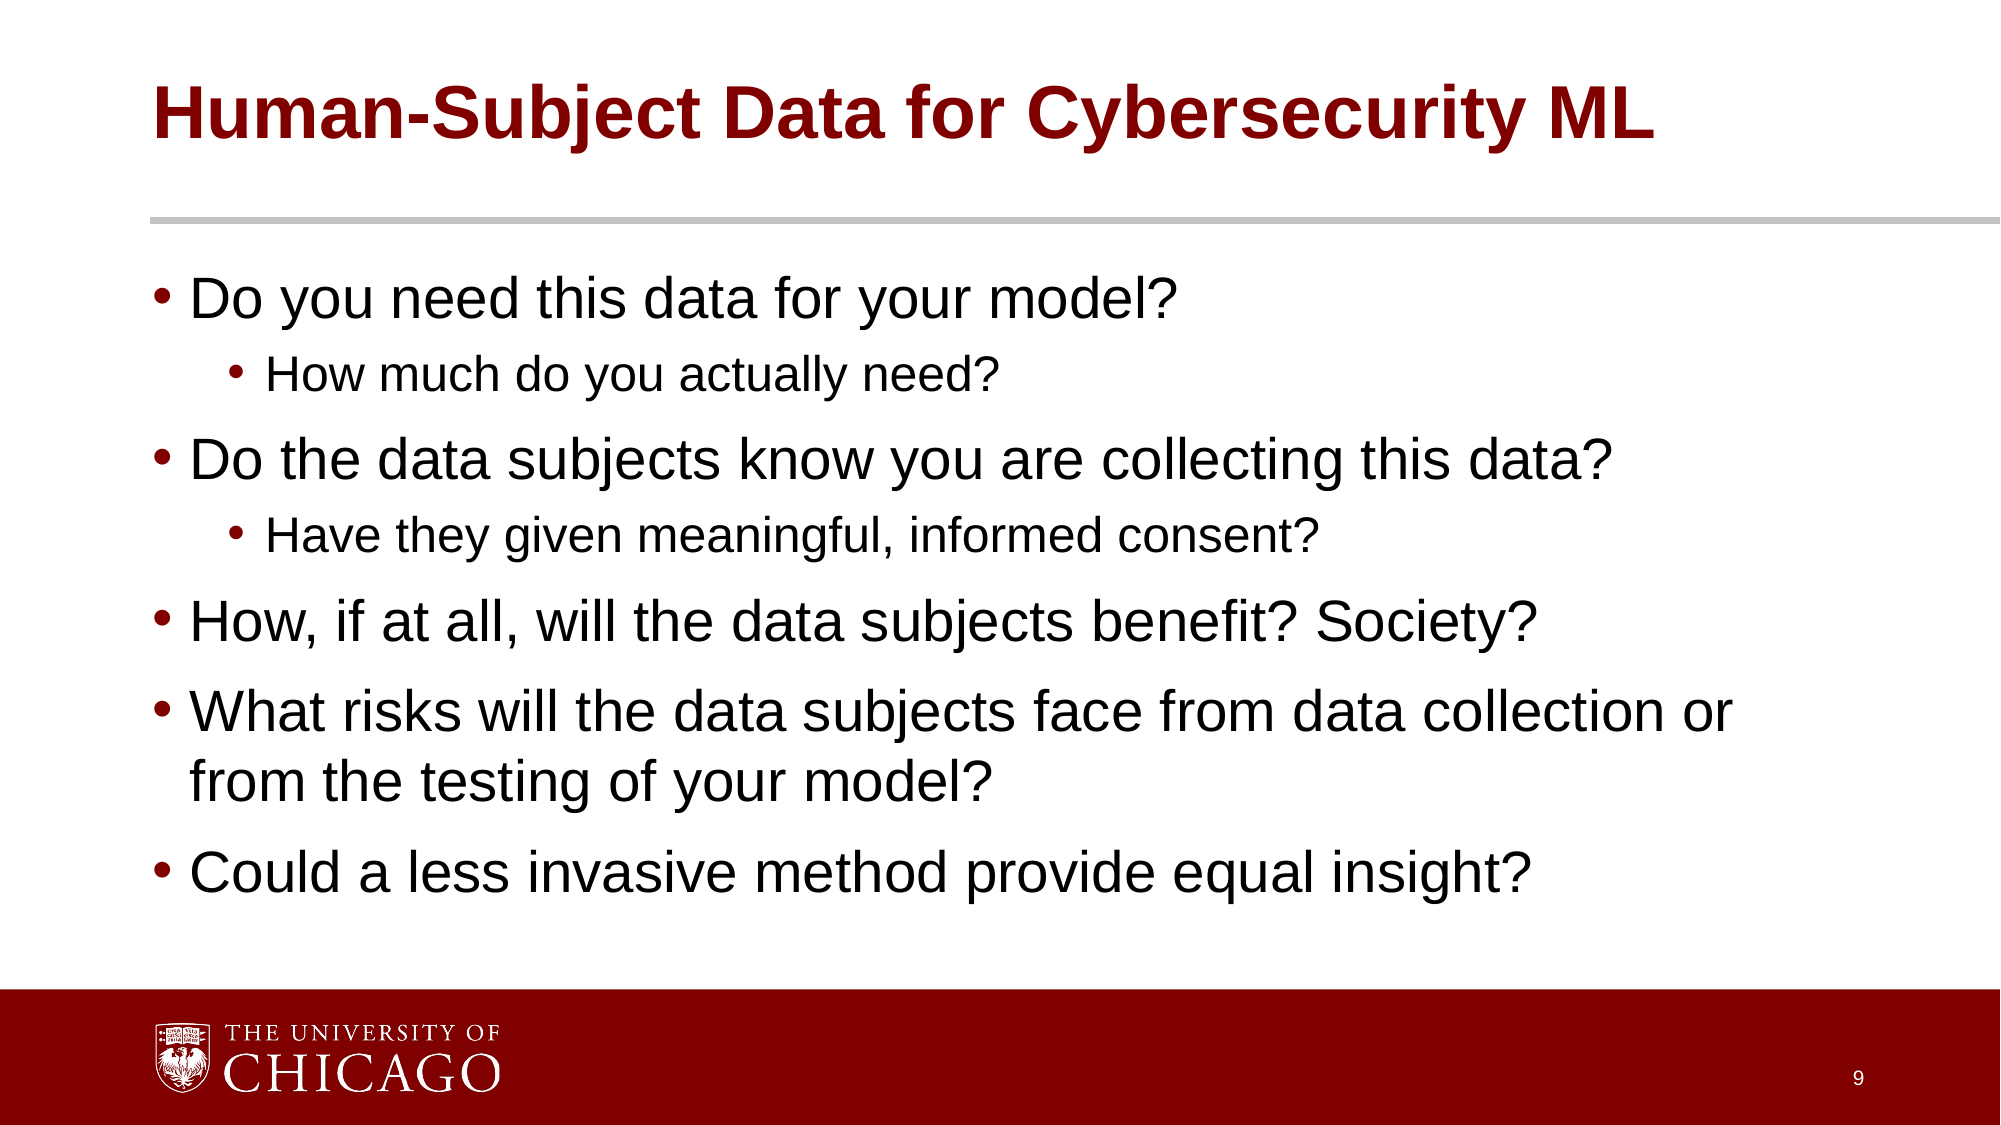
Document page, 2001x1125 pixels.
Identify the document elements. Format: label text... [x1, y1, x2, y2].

list Do you need this data for your model? How much do you actually need? Do the data subjects know you are collecting this data? Have they given meaningful, informed consent? How, if at all, will the data subjects benefit? Society? What risks will the data subjects face from data collection or from the testing of your model? Could a less invasive method provide equal insight? [137, 253, 1863, 936]
slide_number 9 [1412, 1046, 1880, 1107]
title Human-Subject Data for Cybersecurity ML [137, 0, 1863, 218]
